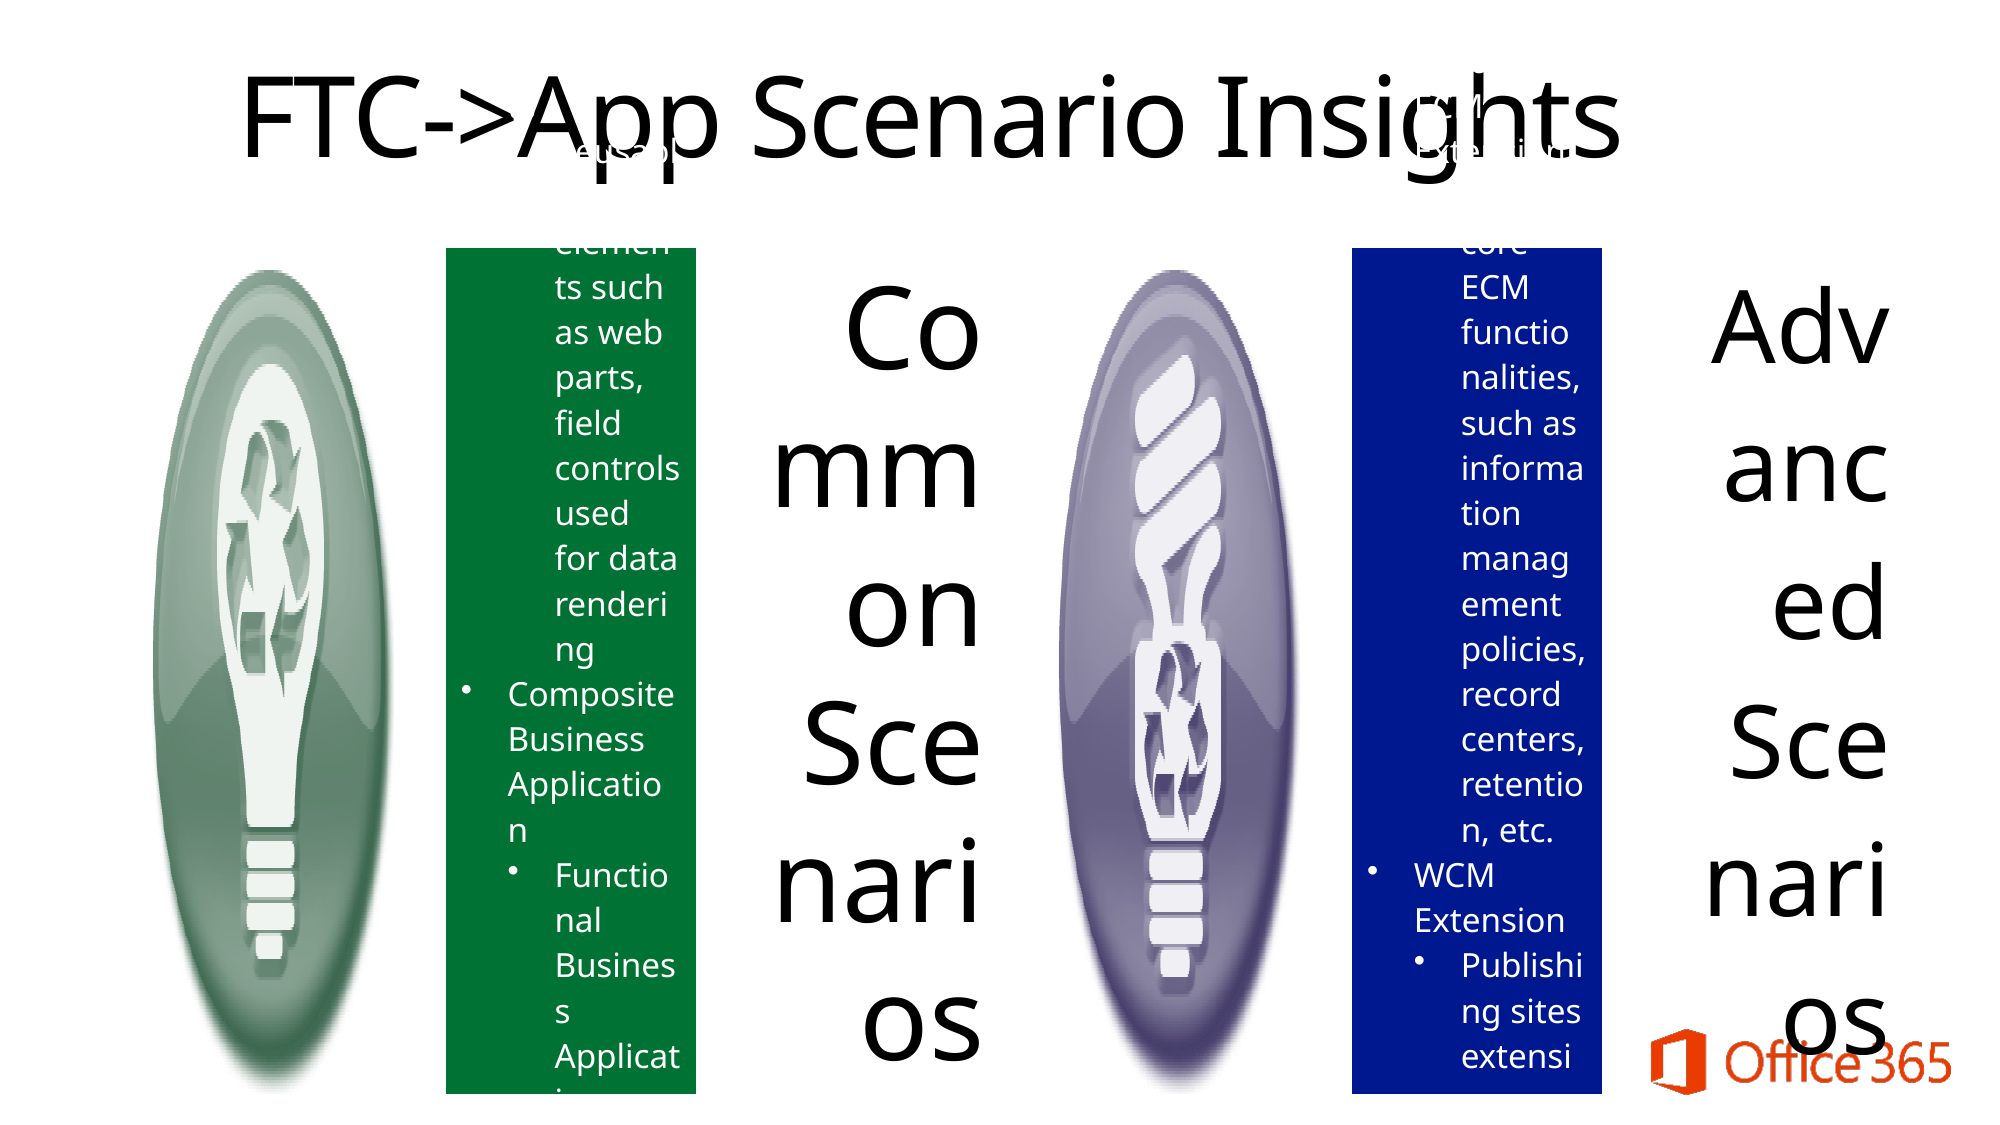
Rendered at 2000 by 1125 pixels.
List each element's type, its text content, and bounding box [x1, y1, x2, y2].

title FTC->App Scenario Insights [237, 60, 2000, 278]
picture [1622, 1000, 1978, 1124]
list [142, 247, 1906, 1095]
